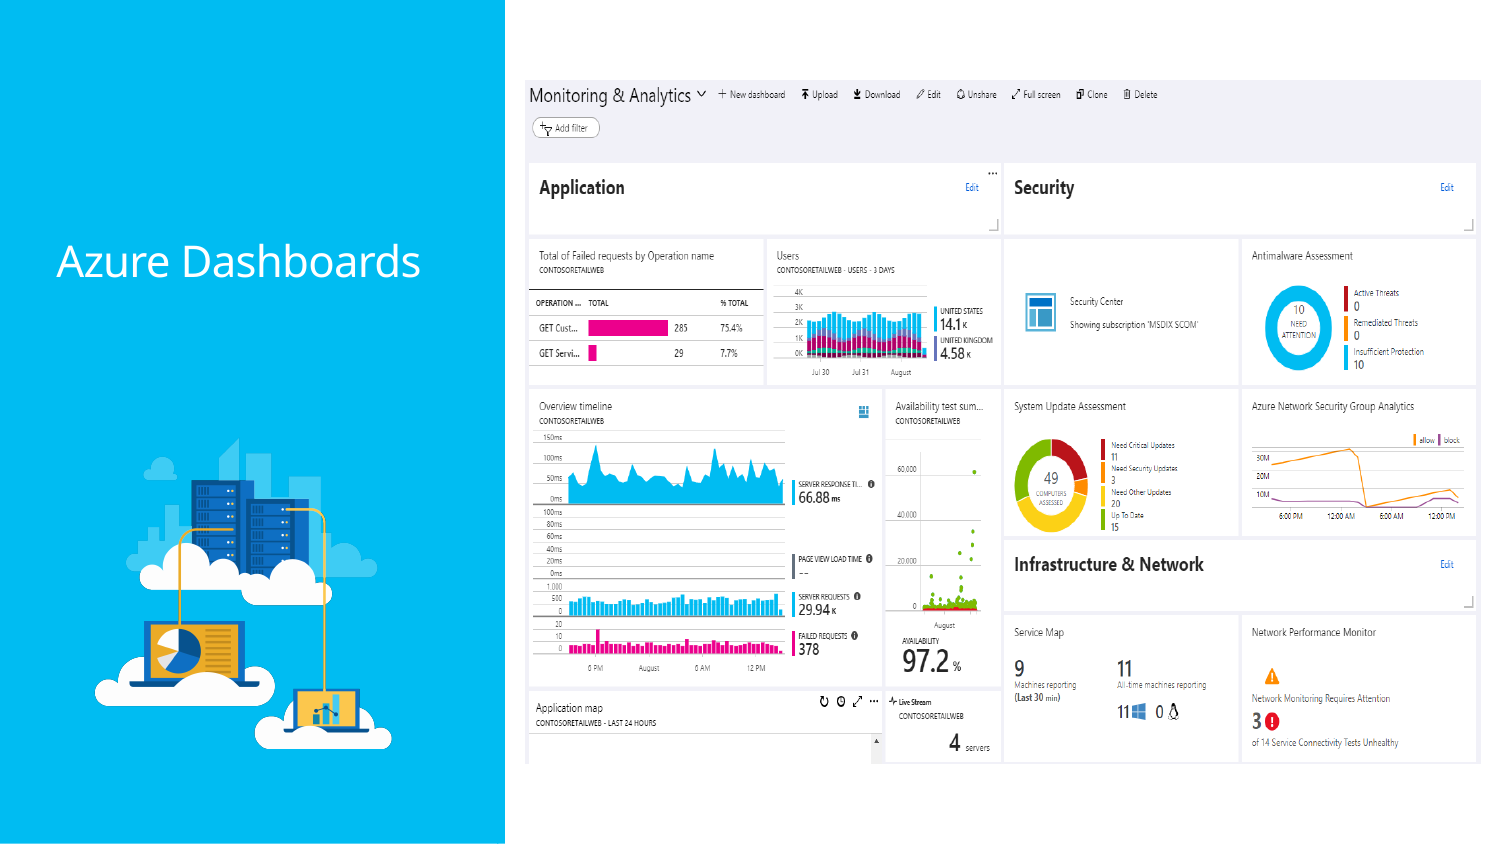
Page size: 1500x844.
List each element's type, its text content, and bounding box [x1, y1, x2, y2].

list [524, 79, 1481, 764]
picture [96, 453, 391, 748]
title Azure Dashboards [56, 171, 451, 453]
picture [144, 458, 176, 479]
